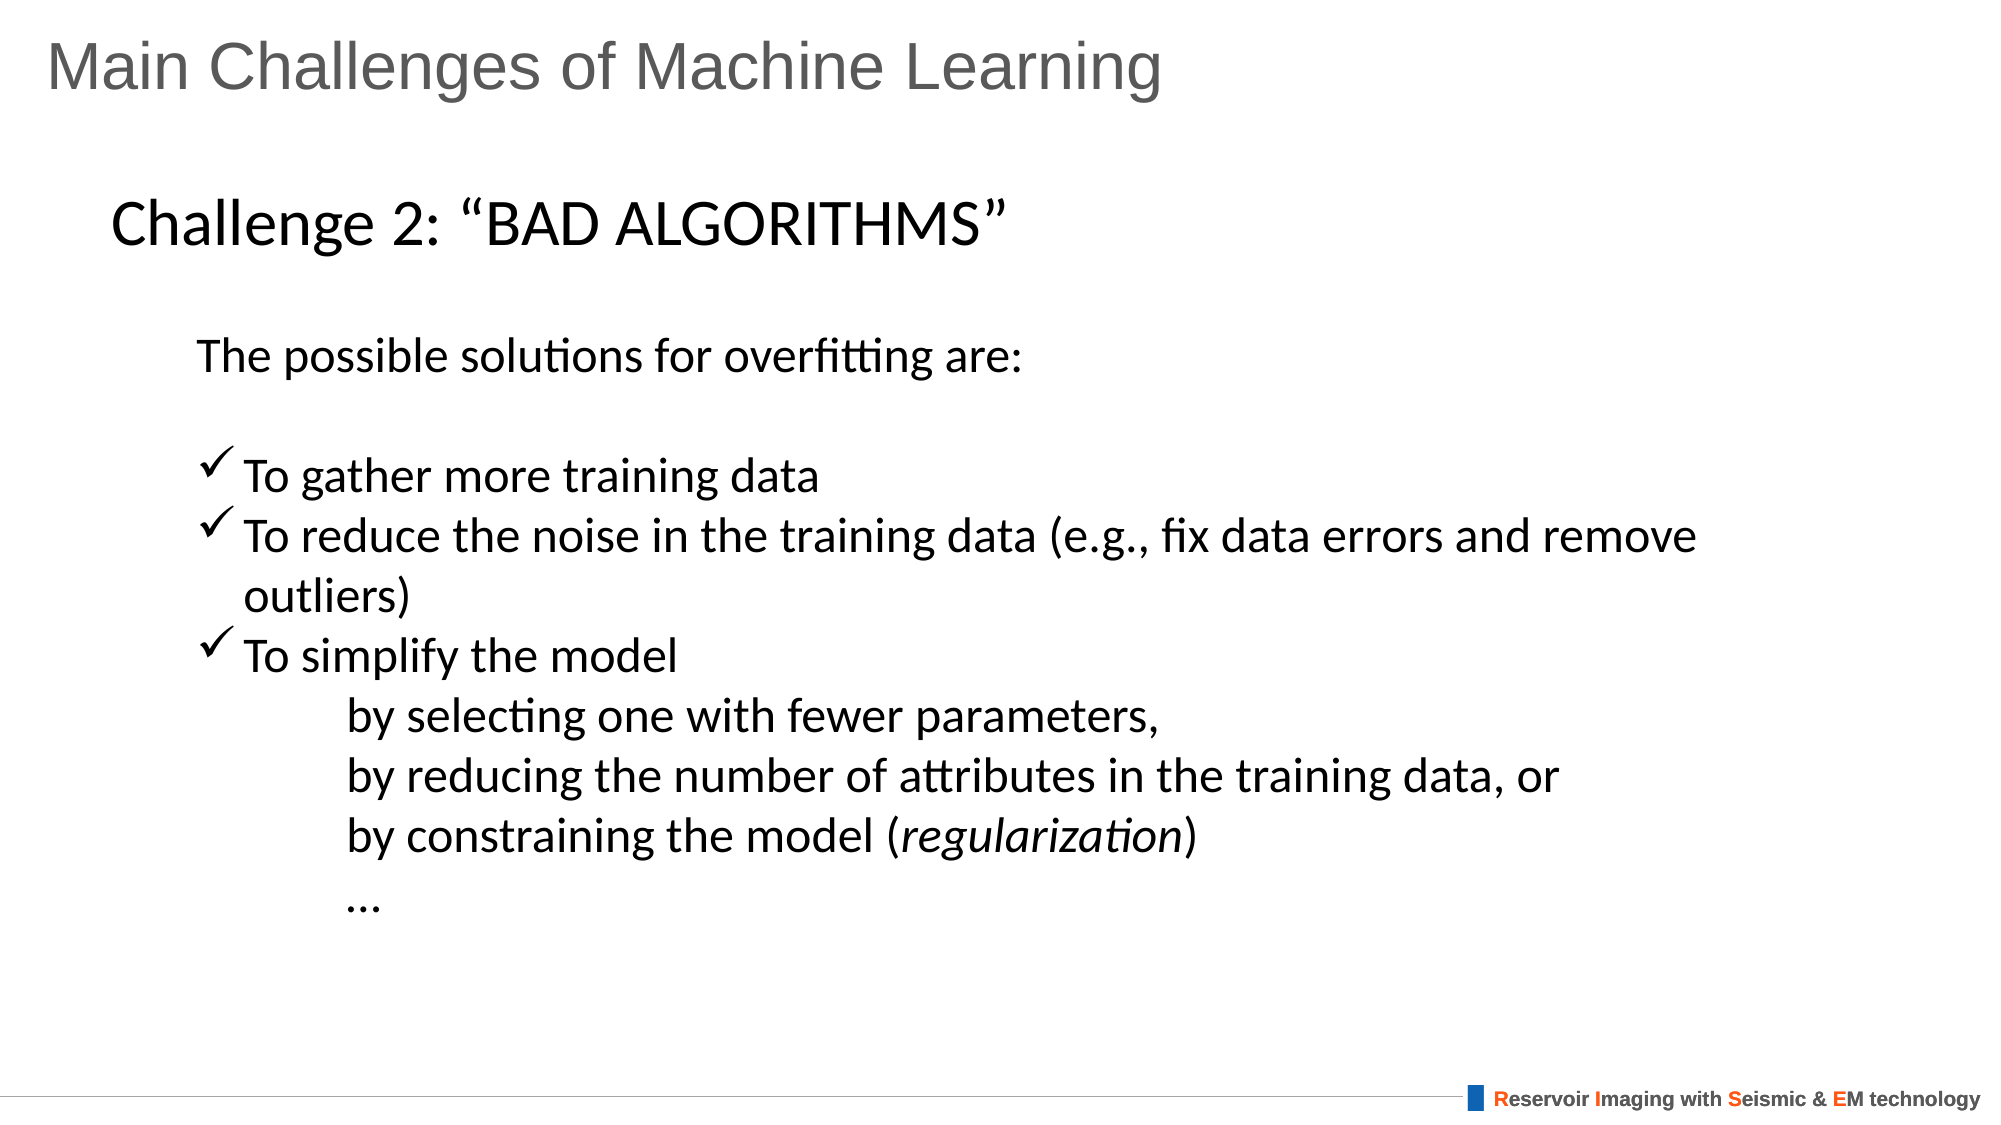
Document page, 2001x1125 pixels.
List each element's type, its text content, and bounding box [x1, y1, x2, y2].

text_box The possible solutions for overfitting are: To gather more training data To reduce the noise in the training data (e.g., fix data errors and remove outliers) To simplify the model by selecting one with fewer parameters, by reducing the number of attributes in the training data, or by constraining the model (regularization) … [181, 314, 1814, 930]
text_box Challenge 2: “BAD ALGORITHMS” [96, 171, 1707, 327]
title Main Challenges of Machine Learning [30, 0, 1789, 126]
